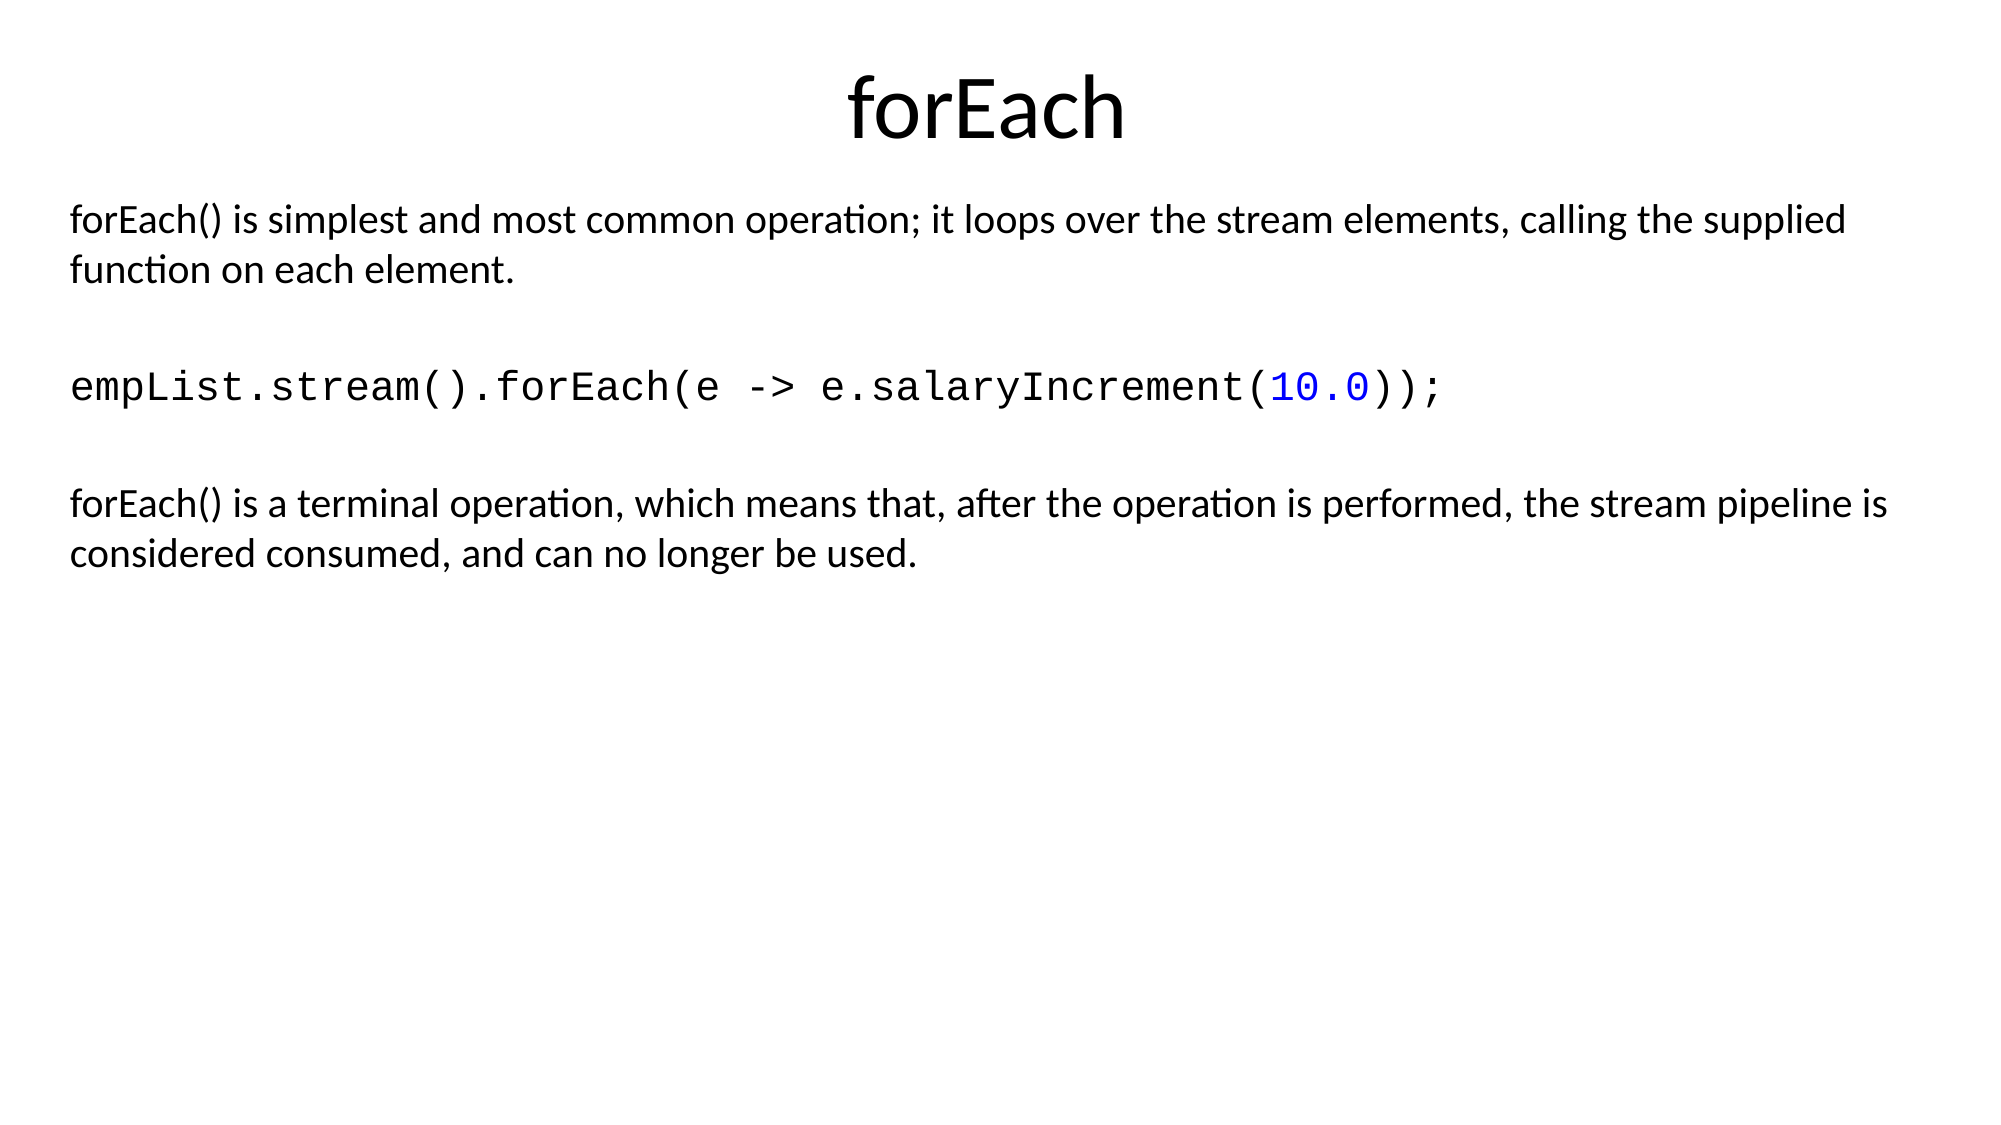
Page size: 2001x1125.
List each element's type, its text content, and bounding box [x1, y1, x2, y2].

text_box forEach() is simplest and most common operation; it loops over the stream elements, calling the supplied function on each element. empList.stream().forEach(e -> e.salaryIncrement(10.0)); forEach() is a terminal operation, which means that, after the operation is performed, the stream pipeline is considered consumed, and can no longer be used. [54, 184, 1969, 1071]
title forEach [350, 42, 1626, 161]
